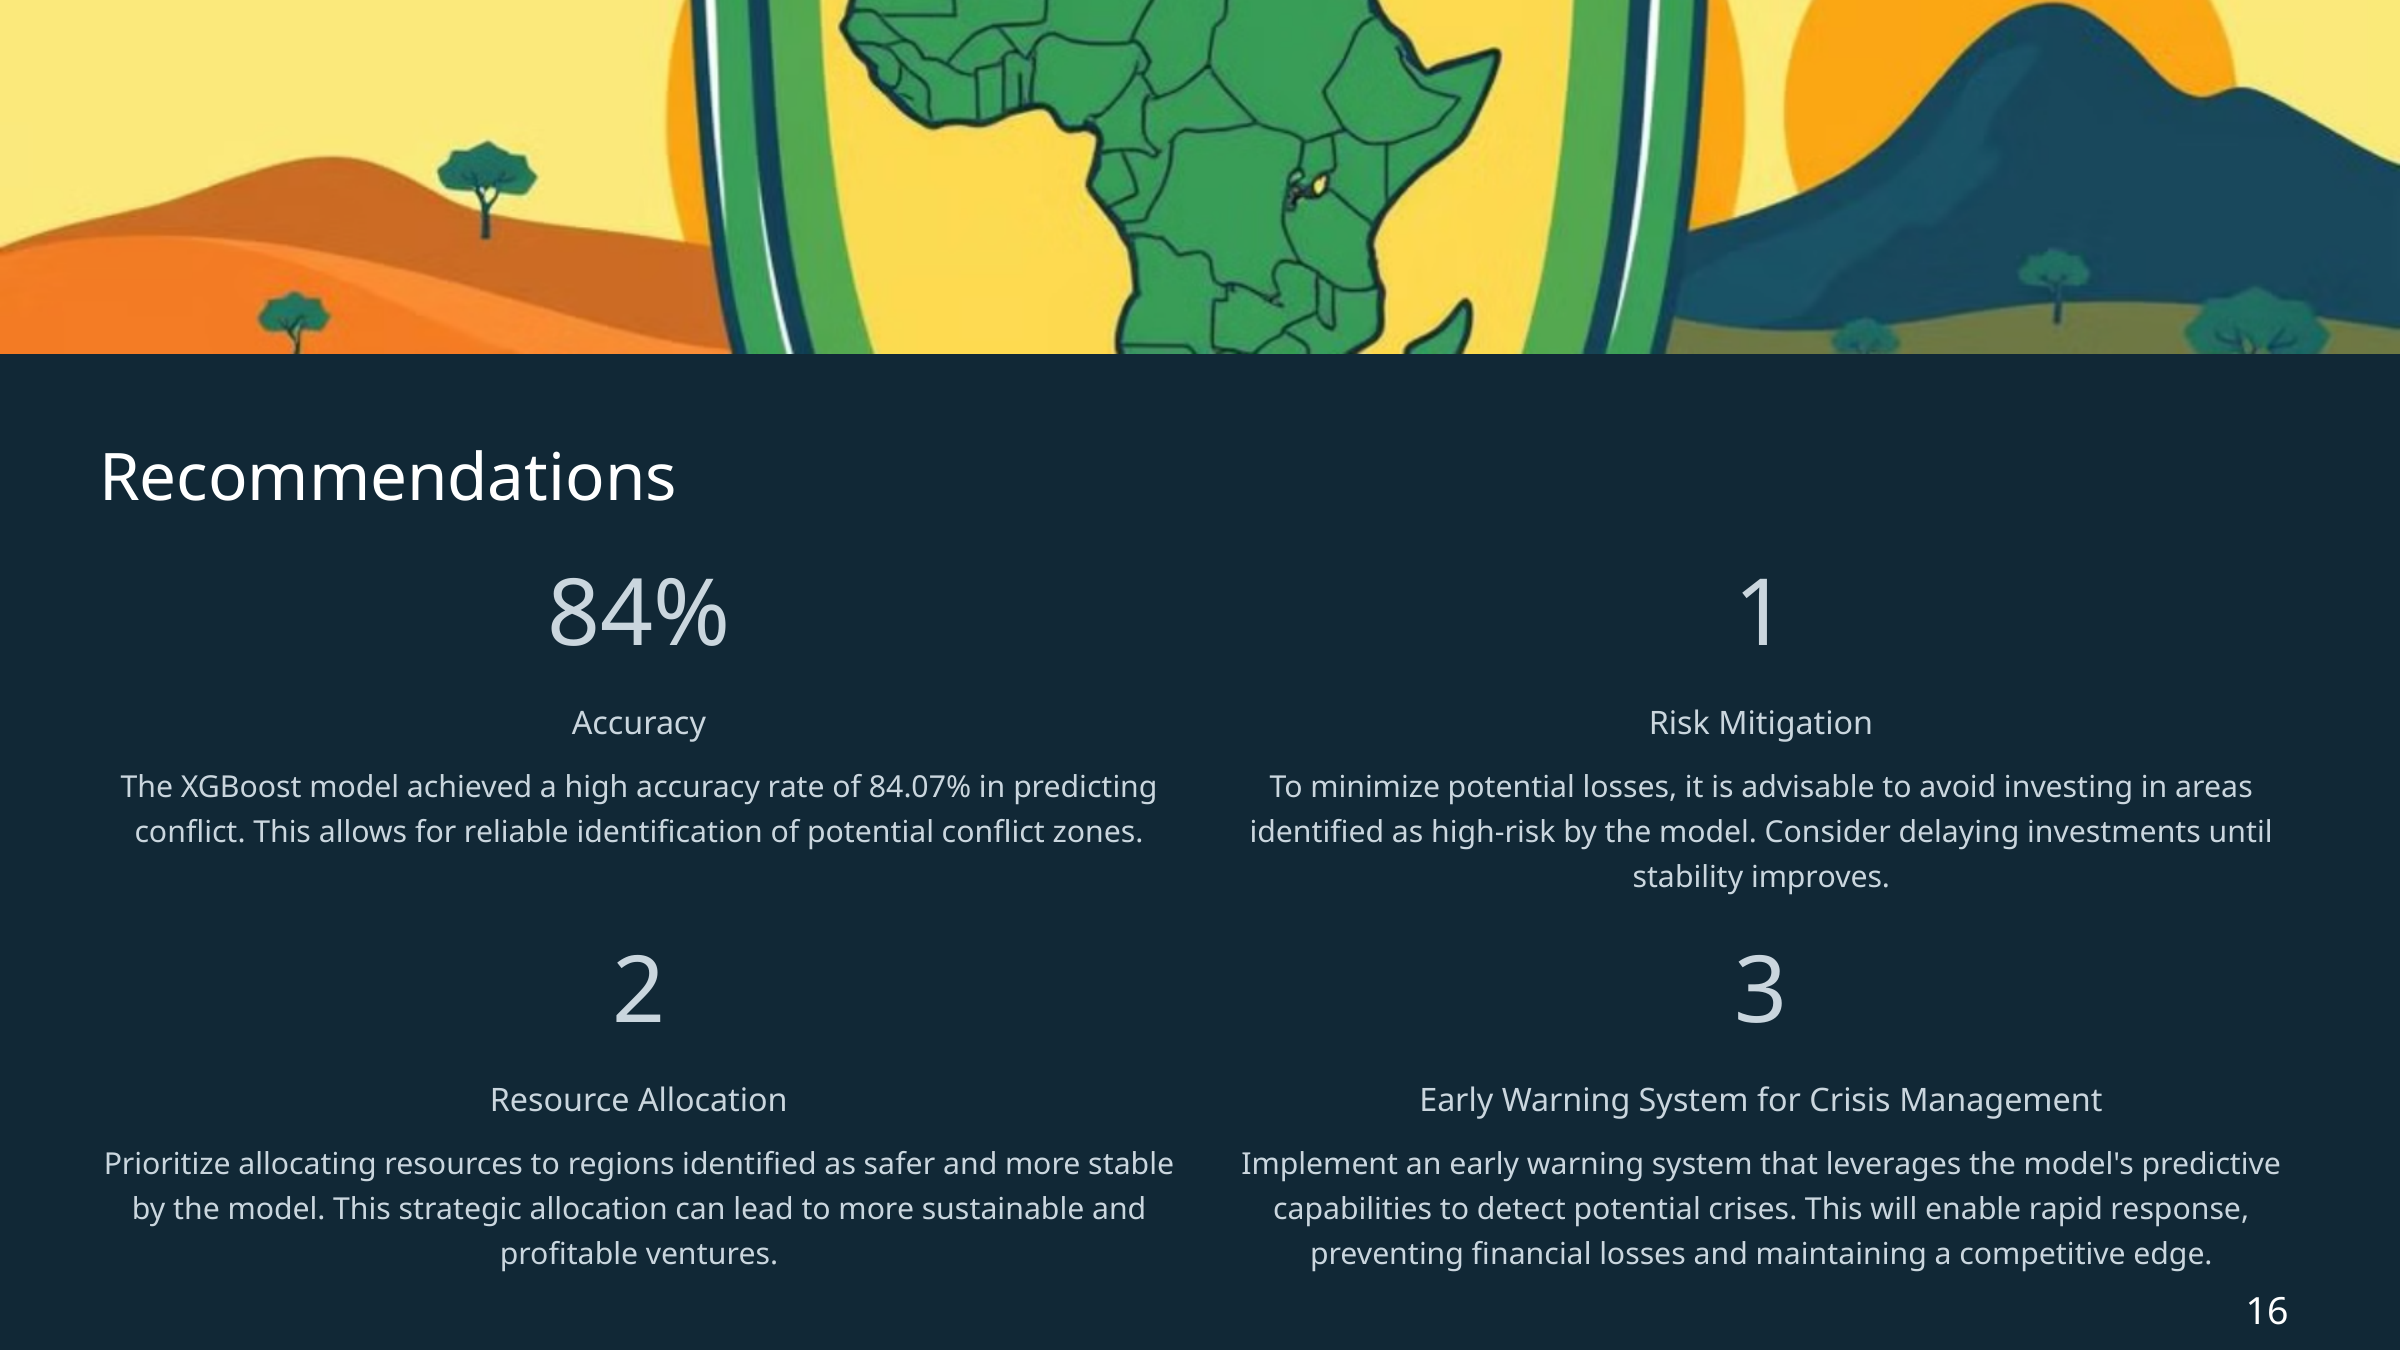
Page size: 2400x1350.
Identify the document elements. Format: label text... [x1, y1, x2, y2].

text_box Implement an early warning system that leverages the model's predictive capabilities to detect potential crises. This will enable rapid response, preventing financial losses and maintaining a competitive edge. [1221, 1136, 2301, 1272]
text_box Risk Mitigation [1594, 700, 1928, 743]
text_box Prioritize allocating resources to regions identified as safer and more stable by the model. This strategic allocation can lead to more sustainable and profitable ventures. [99, 1136, 1179, 1227]
text_box Early Warning System for Crisis Management [1309, 1077, 2213, 1120]
text_box 1 [1221, 571, 2301, 665]
text_box 2 [99, 948, 1179, 1043]
text_box The XGBoost model achieved a high accuracy rate of 84.07% in predicting conflict. This allows for reliable identification of potential conflict zones. [99, 759, 1179, 850]
text_box Accuracy [472, 700, 806, 743]
text_box To minimize potential losses, it is advisable to avoid investing in areas identified as high-risk by the model. Consider delaying investments until stability improves. [1221, 759, 2301, 850]
text_box Resource Allocation [441, 1077, 837, 1120]
text_box Recommendations [99, 431, 855, 515]
text_box 3 [1221, 948, 2301, 1043]
picture [0, 0, 2400, 354]
text_box 84% [99, 571, 1179, 665]
